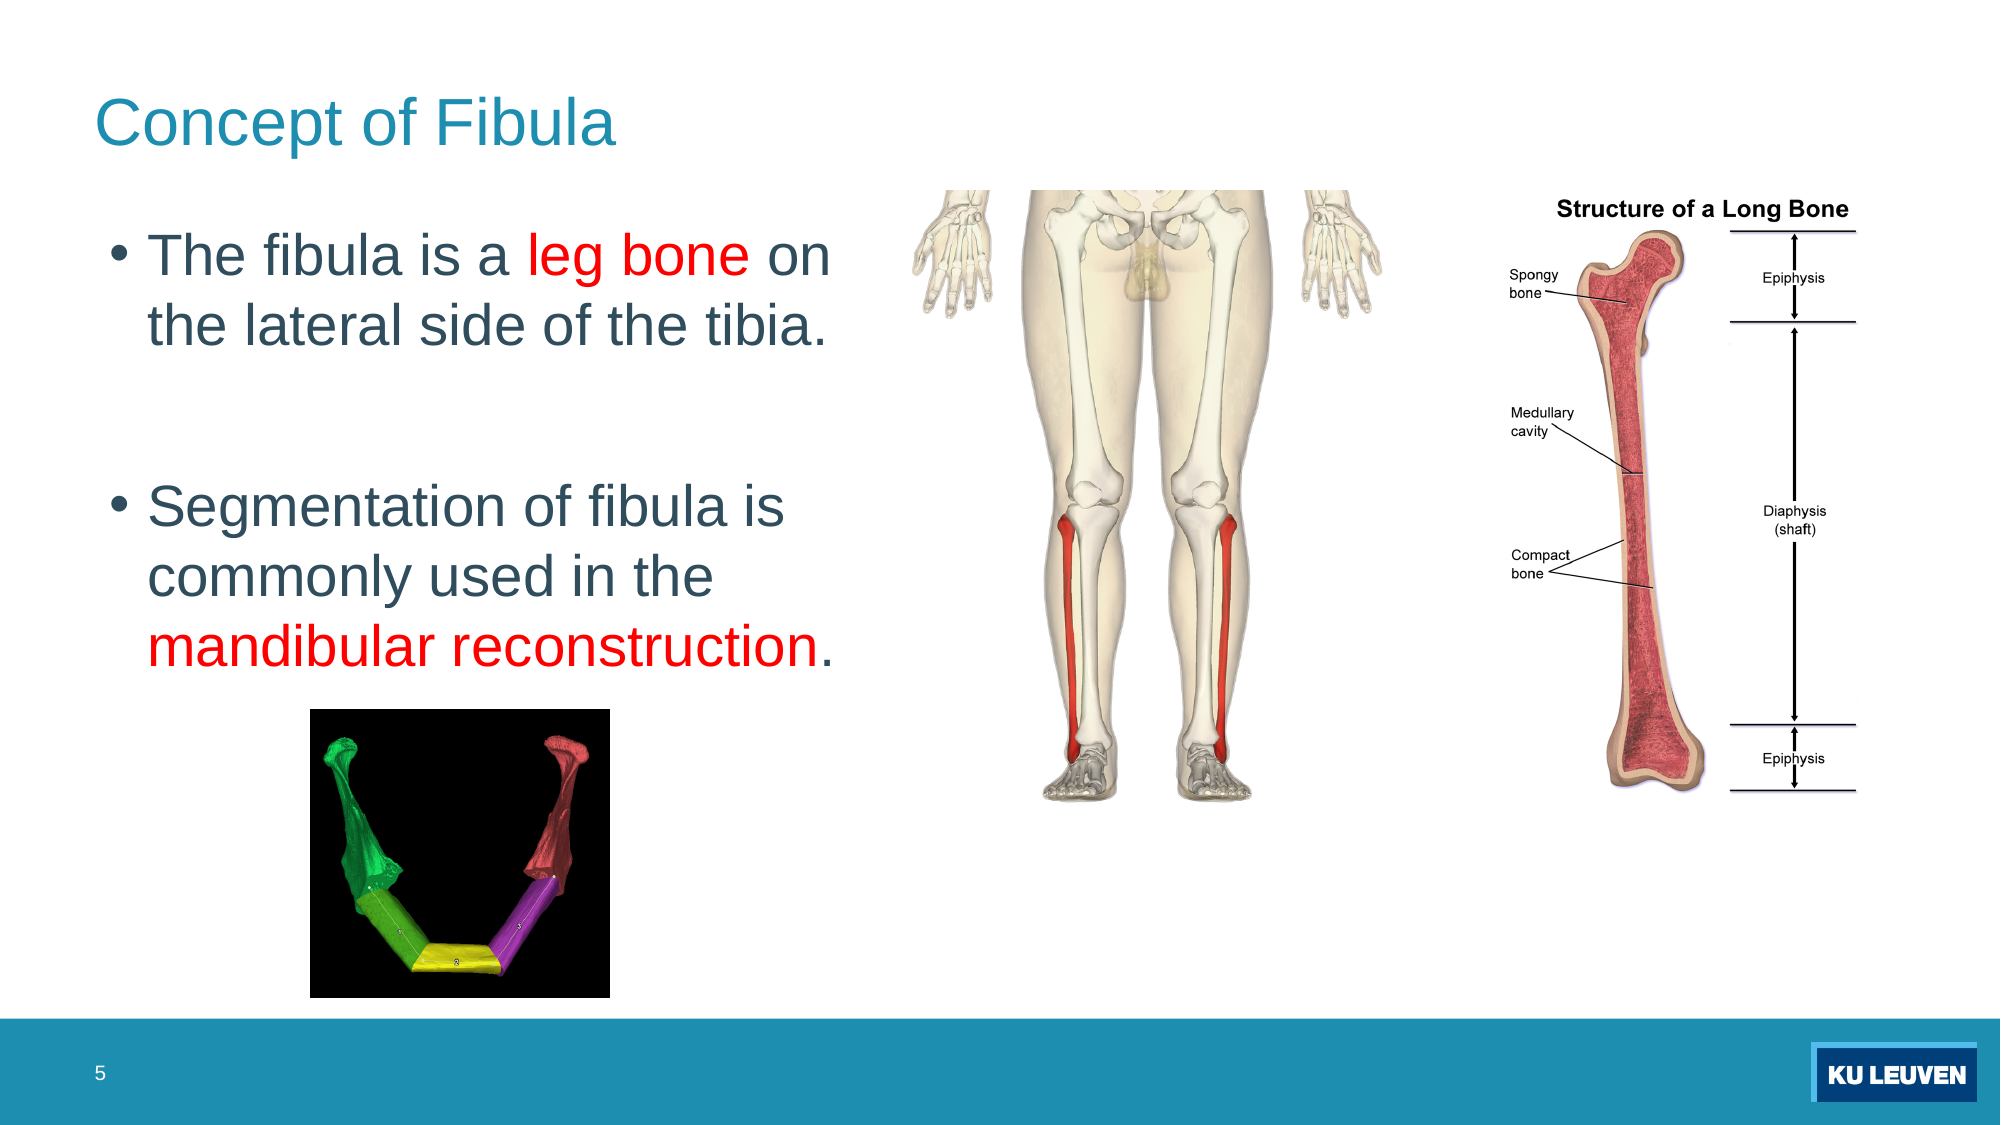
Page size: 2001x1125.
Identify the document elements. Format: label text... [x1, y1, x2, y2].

title Concept of Fibula [94, 49, 1906, 189]
list The fibula is a leg bone on the lateral side of the tibia. Segmentation of fibula is commonly used in the mandibular reconstruction. [94, 209, 825, 779]
picture [825, 190, 1469, 833]
picture [1500, 190, 1906, 799]
picture [310, 709, 610, 998]
slide_number 5 [94, 1018, 201, 1125]
picture [1811, 1042, 1977, 1102]
